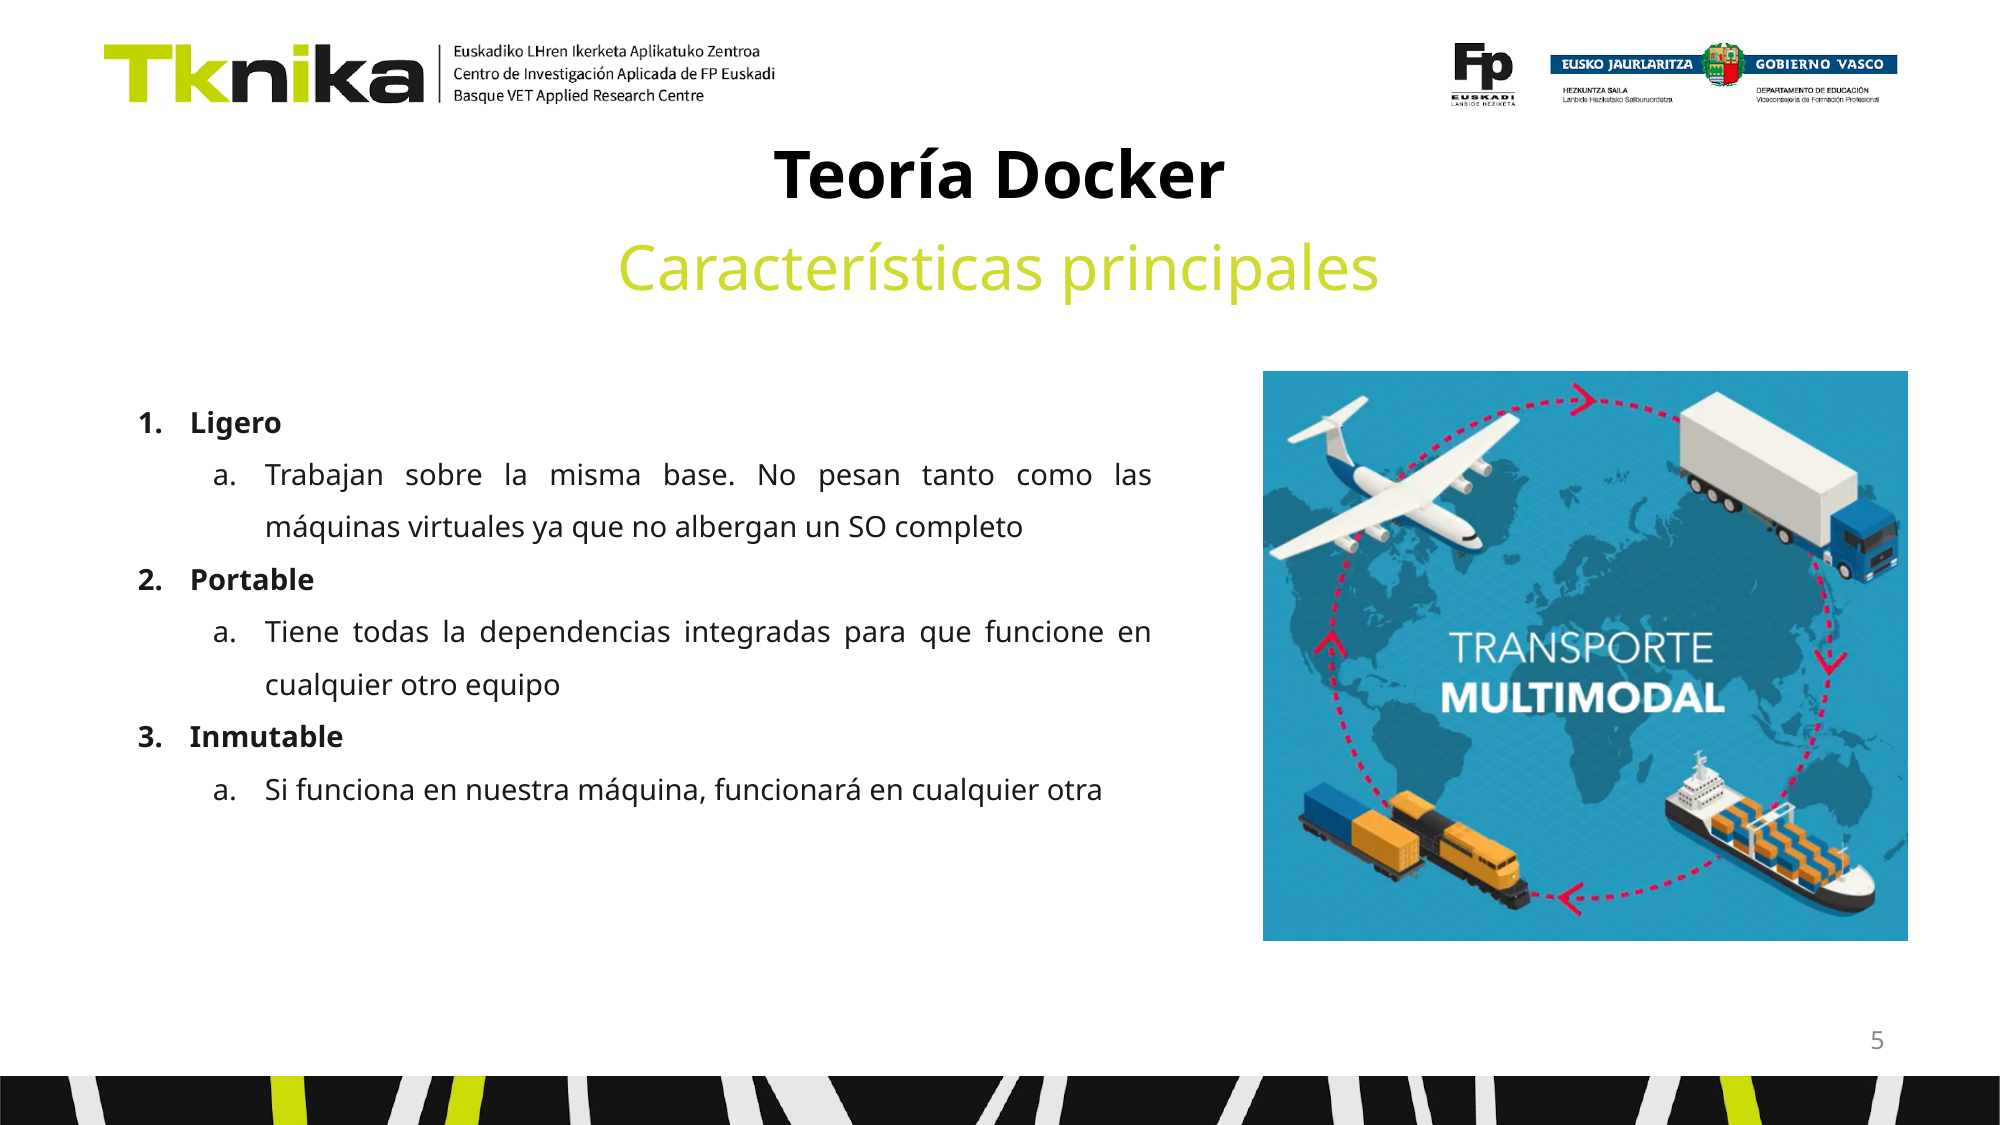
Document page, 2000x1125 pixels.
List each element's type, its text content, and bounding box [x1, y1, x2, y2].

list Características principales [102, 219, 1898, 291]
title Teoría Docker [99, 125, 1900, 220]
picture [0, 1076, 2000, 1125]
text_box Ligero Trabajan sobre la misma base. No pesan tanto como las máquinas virtuales ya que no albergan un SO completo Portable Tiene todas la dependencias integradas para que funcione en cualquier otro equipo Inmutable Si funciona en nuestra máquina, funcionará en cualquier otra [99, 371, 1168, 894]
picture [1262, 371, 1908, 942]
picture [102, 42, 1898, 106]
slide_number ‹#› [1433, 1011, 1900, 1072]
